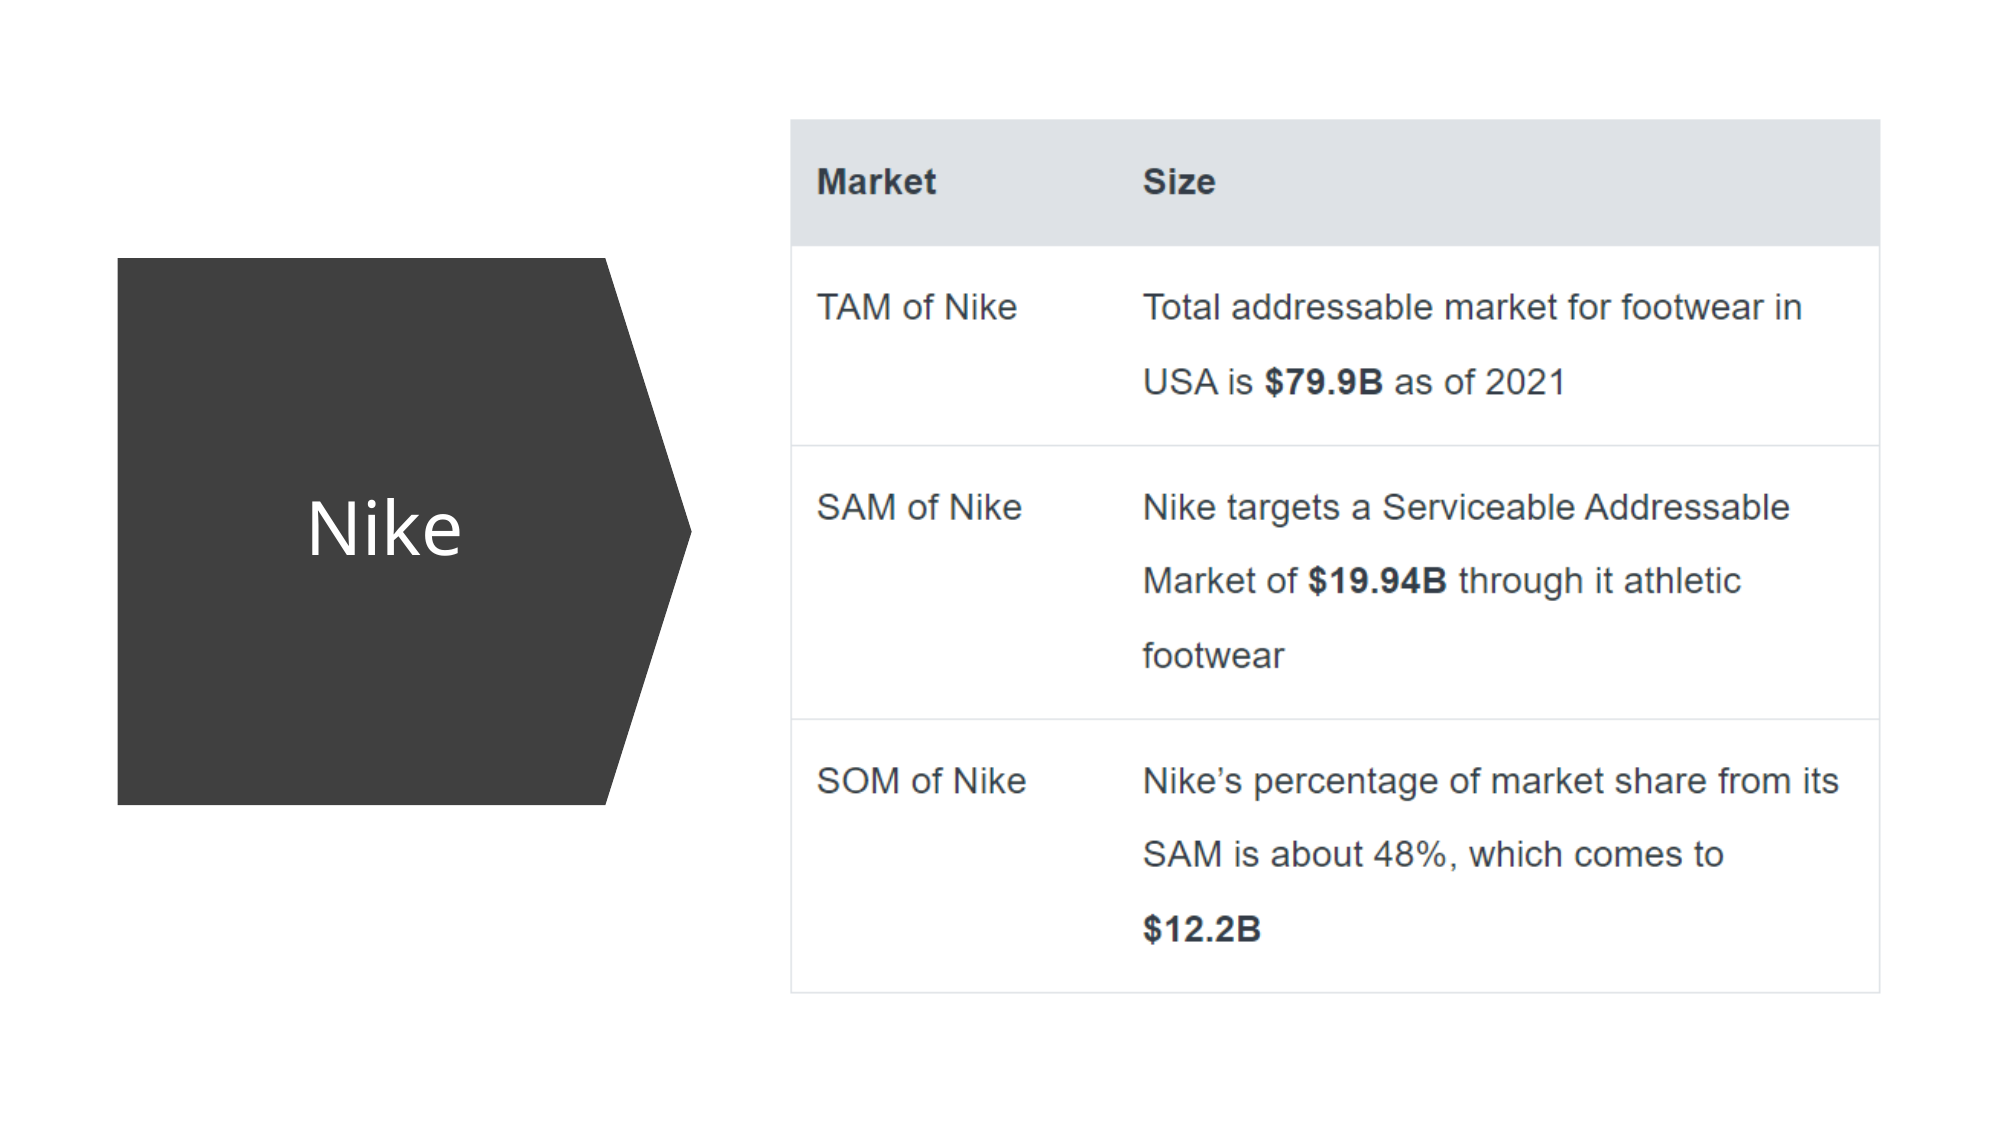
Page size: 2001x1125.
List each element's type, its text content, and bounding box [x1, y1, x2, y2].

title Nike [168, 322, 601, 741]
text_box [116, 257, 693, 807]
picture [783, 118, 1896, 1006]
